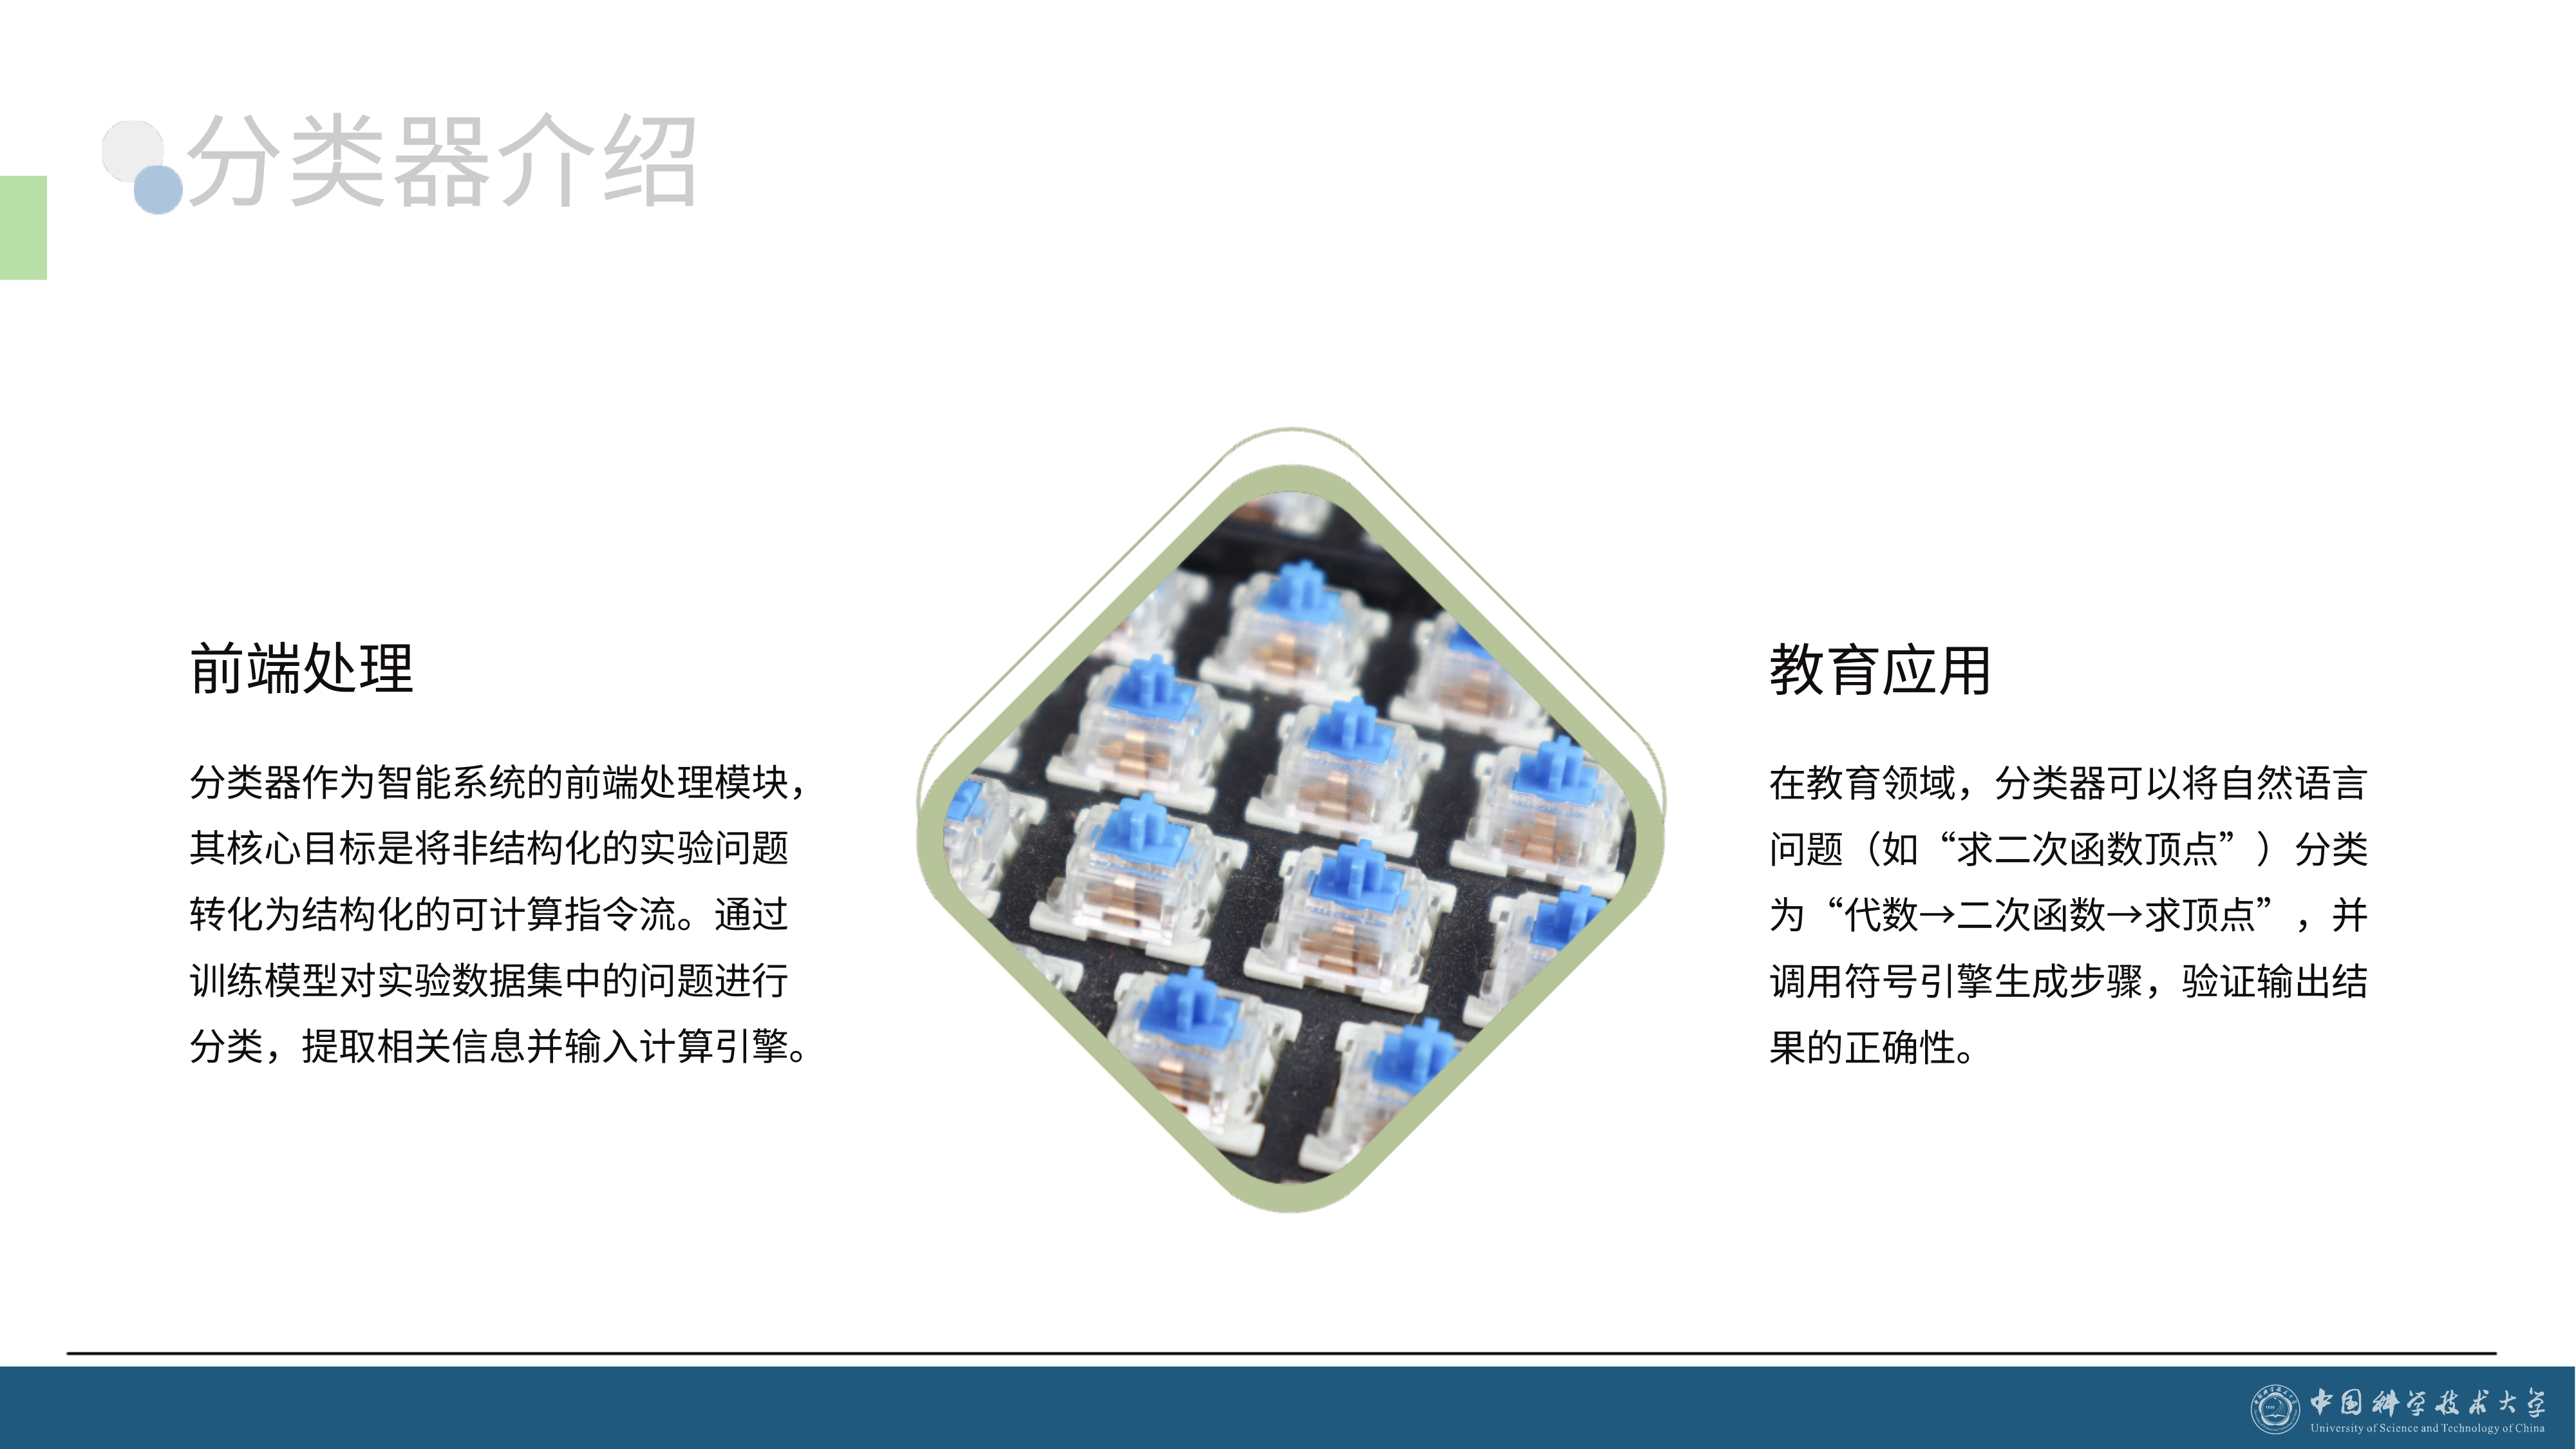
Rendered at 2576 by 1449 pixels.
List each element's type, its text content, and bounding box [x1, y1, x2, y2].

text_box 分类器介绍 [173, 96, 952, 220]
text_box 分类器作为智能系统的前端处理模块，其核心目标是将非结构化的实验问题转化为结构化的可计算指令流。通过训练模型对实验数据集中的问题进行分类，提取相关信息并输入计算引擎。 [179, 737, 818, 1068]
text_box 教育应用 [1760, 634, 2126, 703]
picture [0, 0, 2576, 1449]
text_box 前端处理 [179, 632, 546, 701]
text_box 在教育领域，分类器可以将自然语言问题（如“求二次函数顶点”）分类为“代数→二次函数→求顶点”，并调用符号引擎生成步骤，验证输出结果的正确性。 [1760, 737, 2398, 1070]
